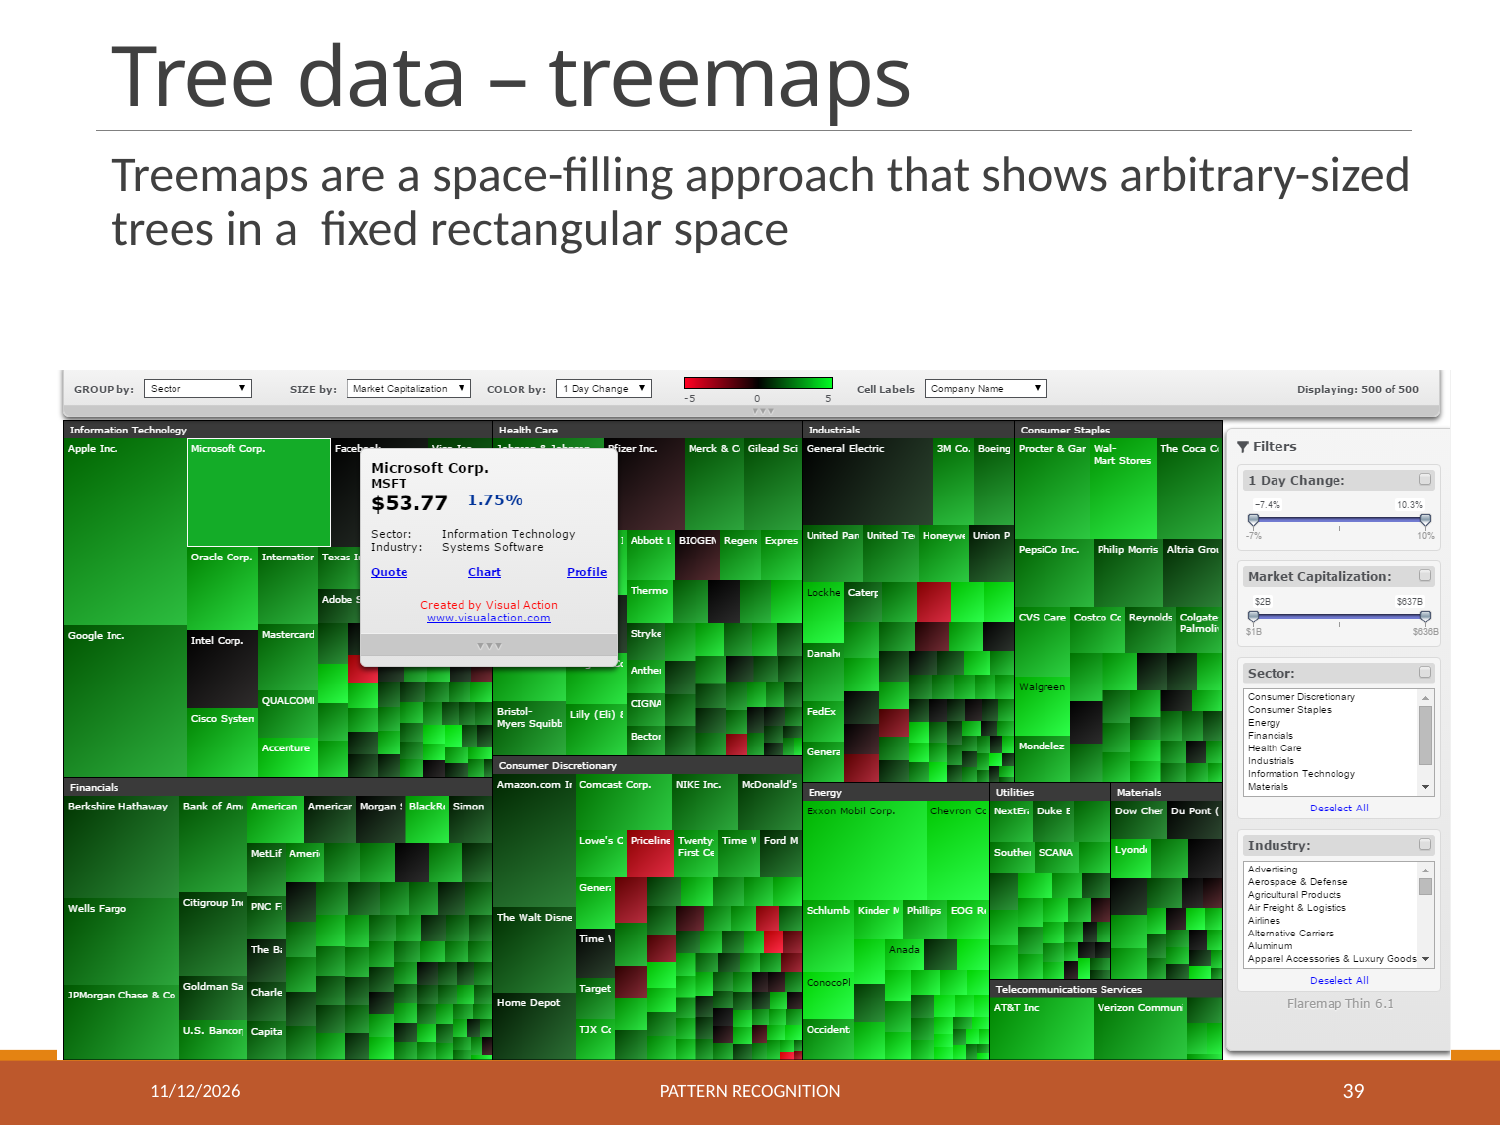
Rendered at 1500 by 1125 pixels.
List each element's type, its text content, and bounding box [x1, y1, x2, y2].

list Treemaps are a space-filling approach that shows arbitrary-sized trees in a fixed rectangular space [96, 140, 1413, 367]
picture [57, 370, 1452, 1061]
slide_number 39 [1218, 1068, 1380, 1120]
title Tree data – treemaps [96, 19, 1413, 131]
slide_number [135, 1068, 440, 1120]
footer Pattern recognition [453, 1068, 1047, 1120]
